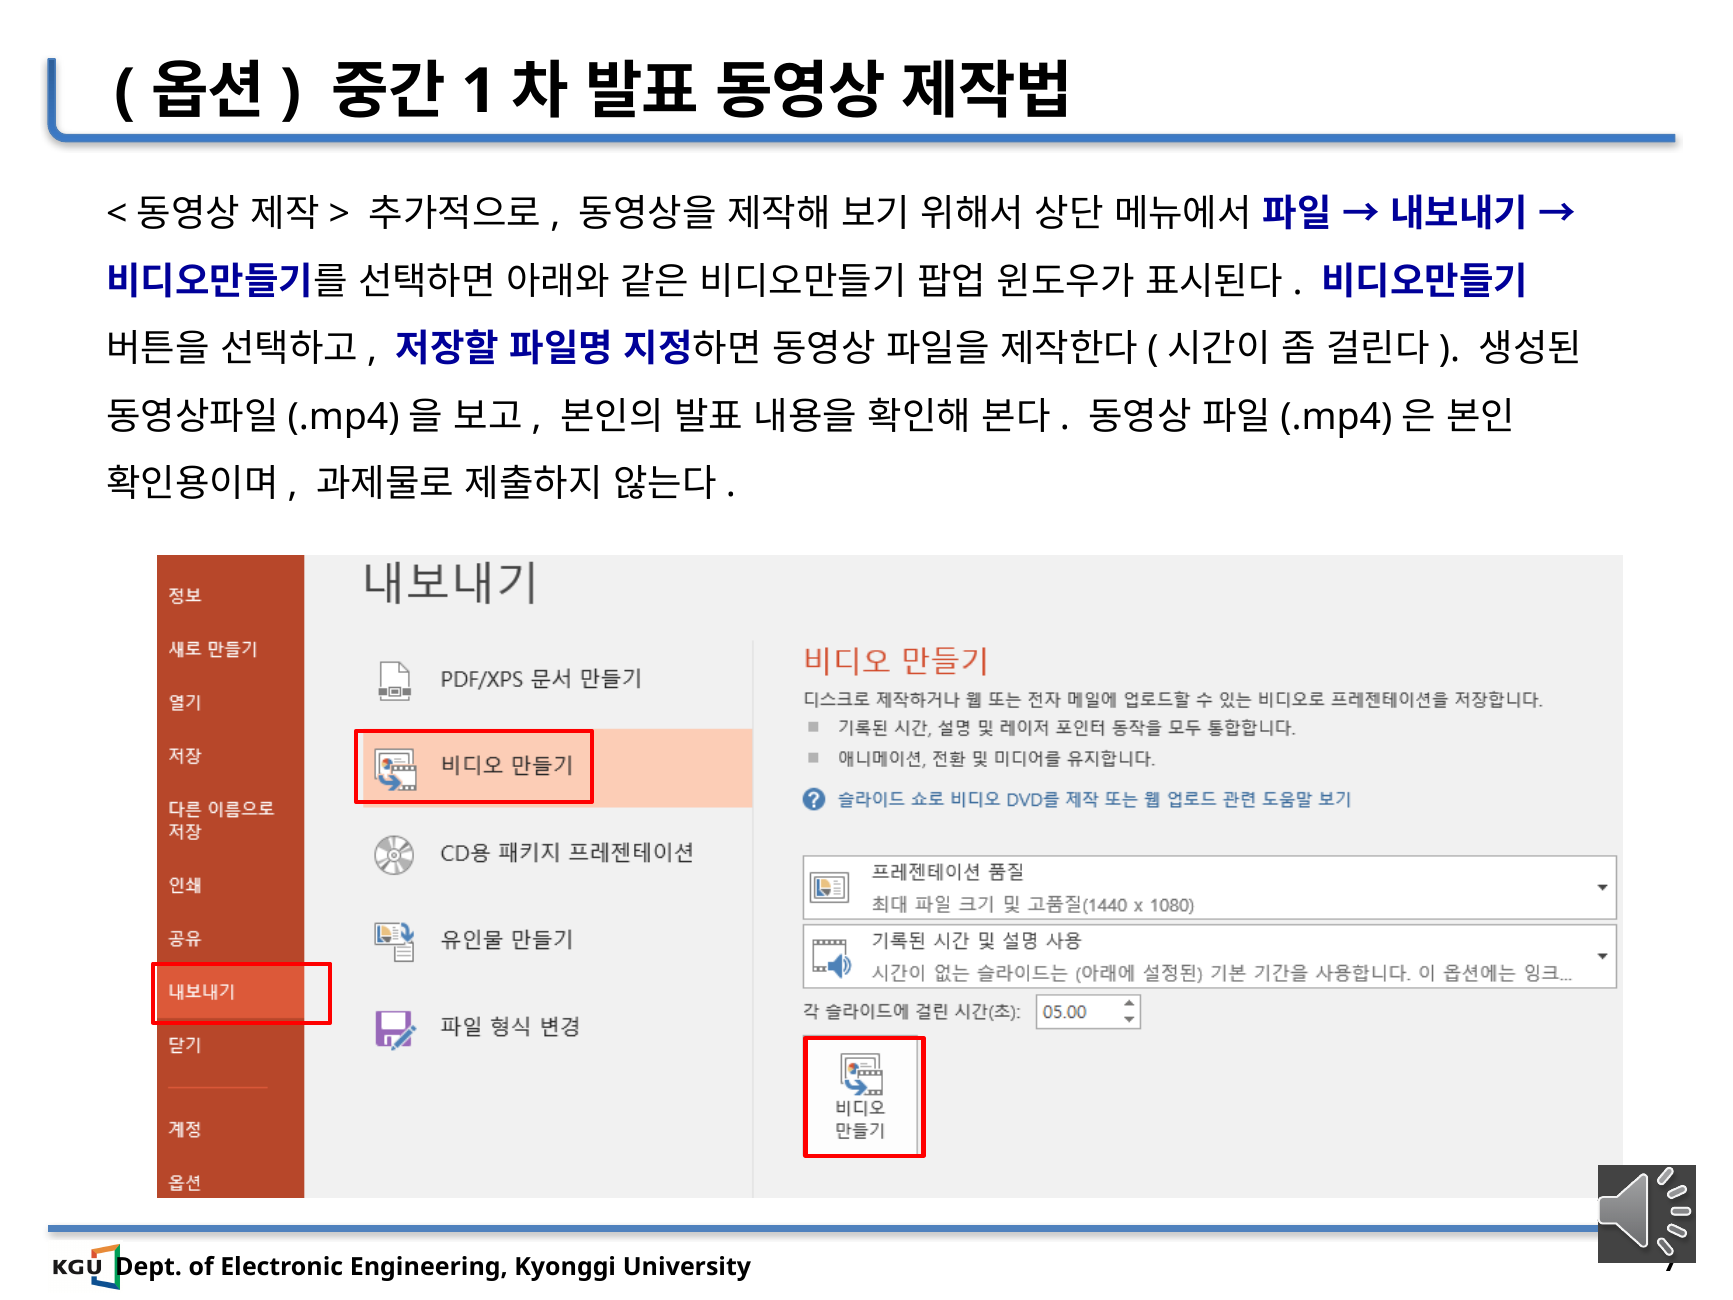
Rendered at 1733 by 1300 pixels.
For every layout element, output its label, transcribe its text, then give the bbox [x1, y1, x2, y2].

picture [48, 1240, 123, 1293]
list <동영상 제작> 추가적으로, 동영상을 제작해 보기 위해서 상단 메뉴에서 파일 → 내보내기 → 비디오만들기를 선택하면 아래와 같은 비디오만들기 팝업 윈도우가 표시된다. 비디오만들기 버튼을 선택하고, 저장할 파일명 지정하면 동영상 파일을 제작한다(시간이 좀 걸린다). 생성된 동영상파일(.mp4)을 보고, 본인의 발표 내용을 확인해 본다. 동영상 파일(.mp4)은 본인 확인용이며, 과제물로 제출하지 않는다. [86, 156, 1658, 1232]
text_box [0, 0, 1733, 75]
list (옵션) 중간1차 발표 동영상 제작법 [115, 75, 1639, 127]
picture [157, 554, 1698, 1265]
